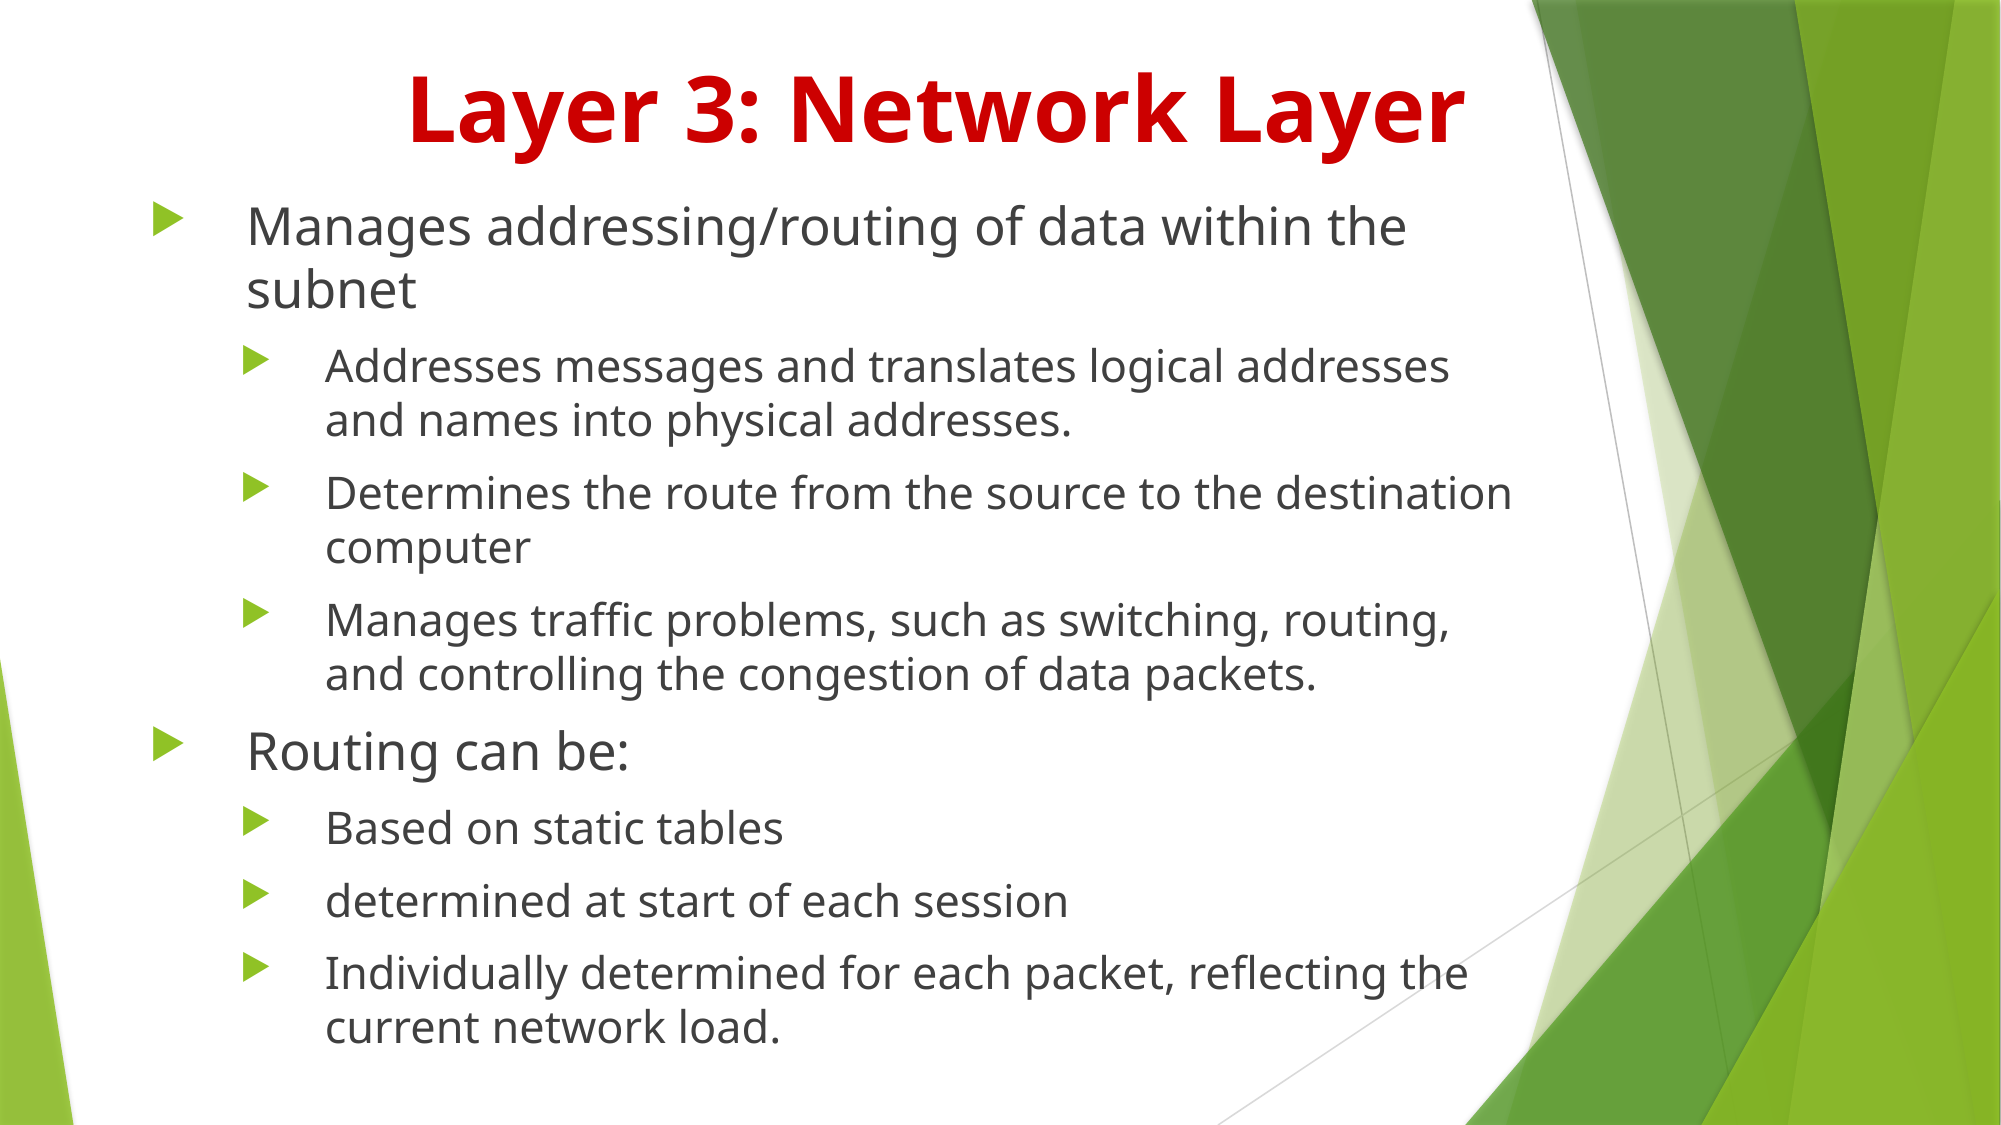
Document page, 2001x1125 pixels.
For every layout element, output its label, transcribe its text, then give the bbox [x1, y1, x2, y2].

list Manages addressing/routing of data within the subnet Addresses messages and translates logical addresses and names into physical addresses. Determines the route from the source to the destination computer Manages traffic problems, such as switching, routing, and controlling the congestion of data packets. Routing can be: Based on static tables determined at start of each session Individually determined for each packet, reflecting the current network load. [134, 185, 1547, 1061]
text_box Layer 3: Network Layer [311, 12, 1587, 200]
